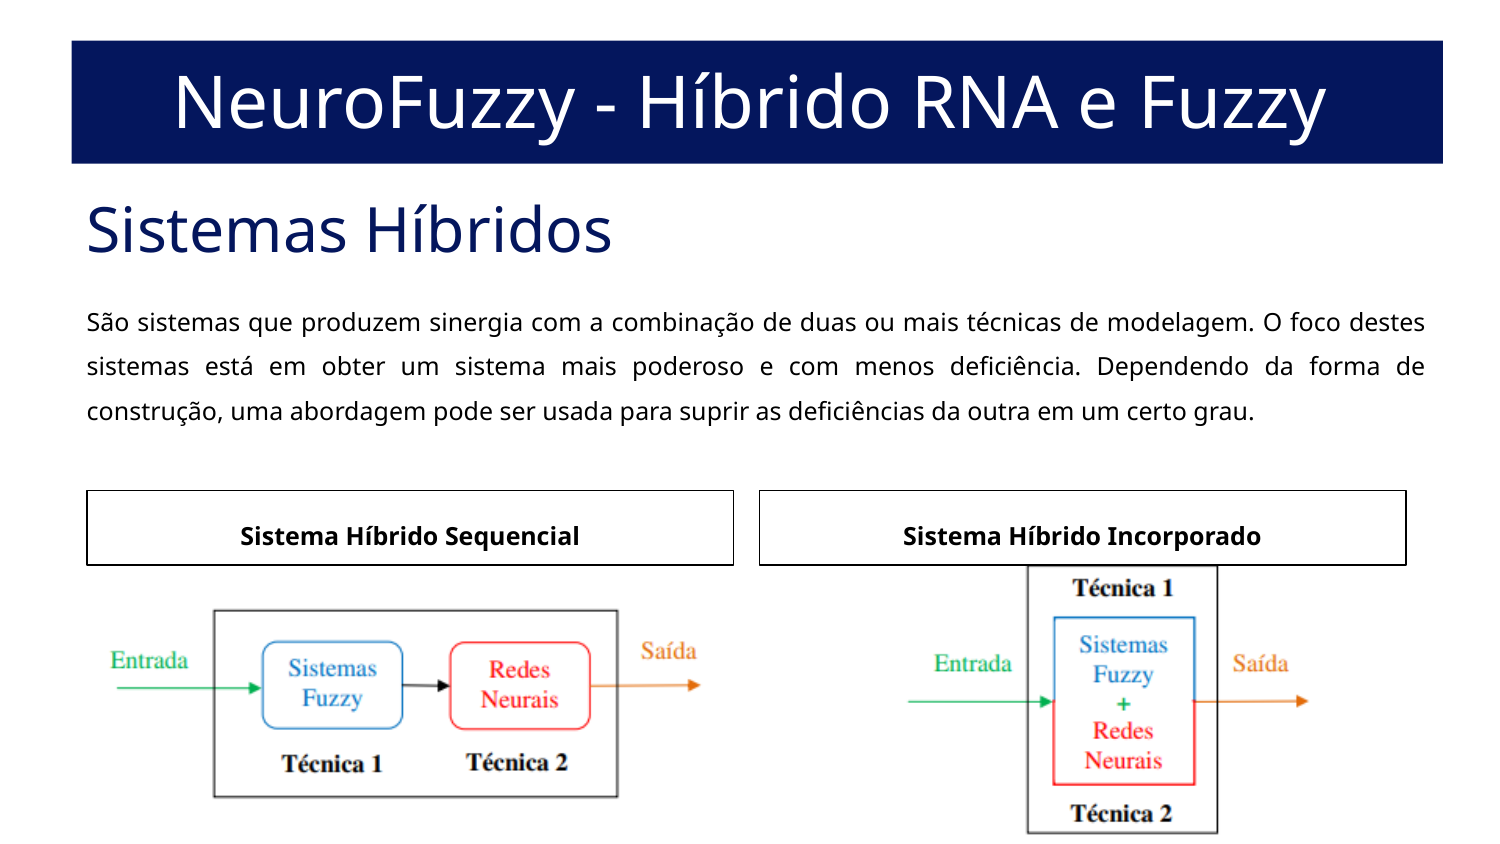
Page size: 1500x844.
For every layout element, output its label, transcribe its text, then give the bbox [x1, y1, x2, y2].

picture [867, 540, 1353, 844]
picture [86, 593, 735, 807]
text_box Sistema Híbrido Sequencial [87, 490, 734, 566]
text_box Sistema Híbrido Incorporado [759, 490, 1406, 566]
title NeuroFuzzy - Híbrido RNA e Fuzzy [51, 40, 1449, 164]
title Sistemas Híbridos [71, 175, 1270, 276]
text_box São sistemas que produzem sinergia com a combinação de duas ou mais técnicas de modelagem. O foco destes sistemas está em obter um sistema mais poderoso e com menos deficiência. Dependendo da forma de construção, uma abordagem pode ser usada para suprir as deficiências da outra em um certo grau. [71, 276, 1443, 531]
